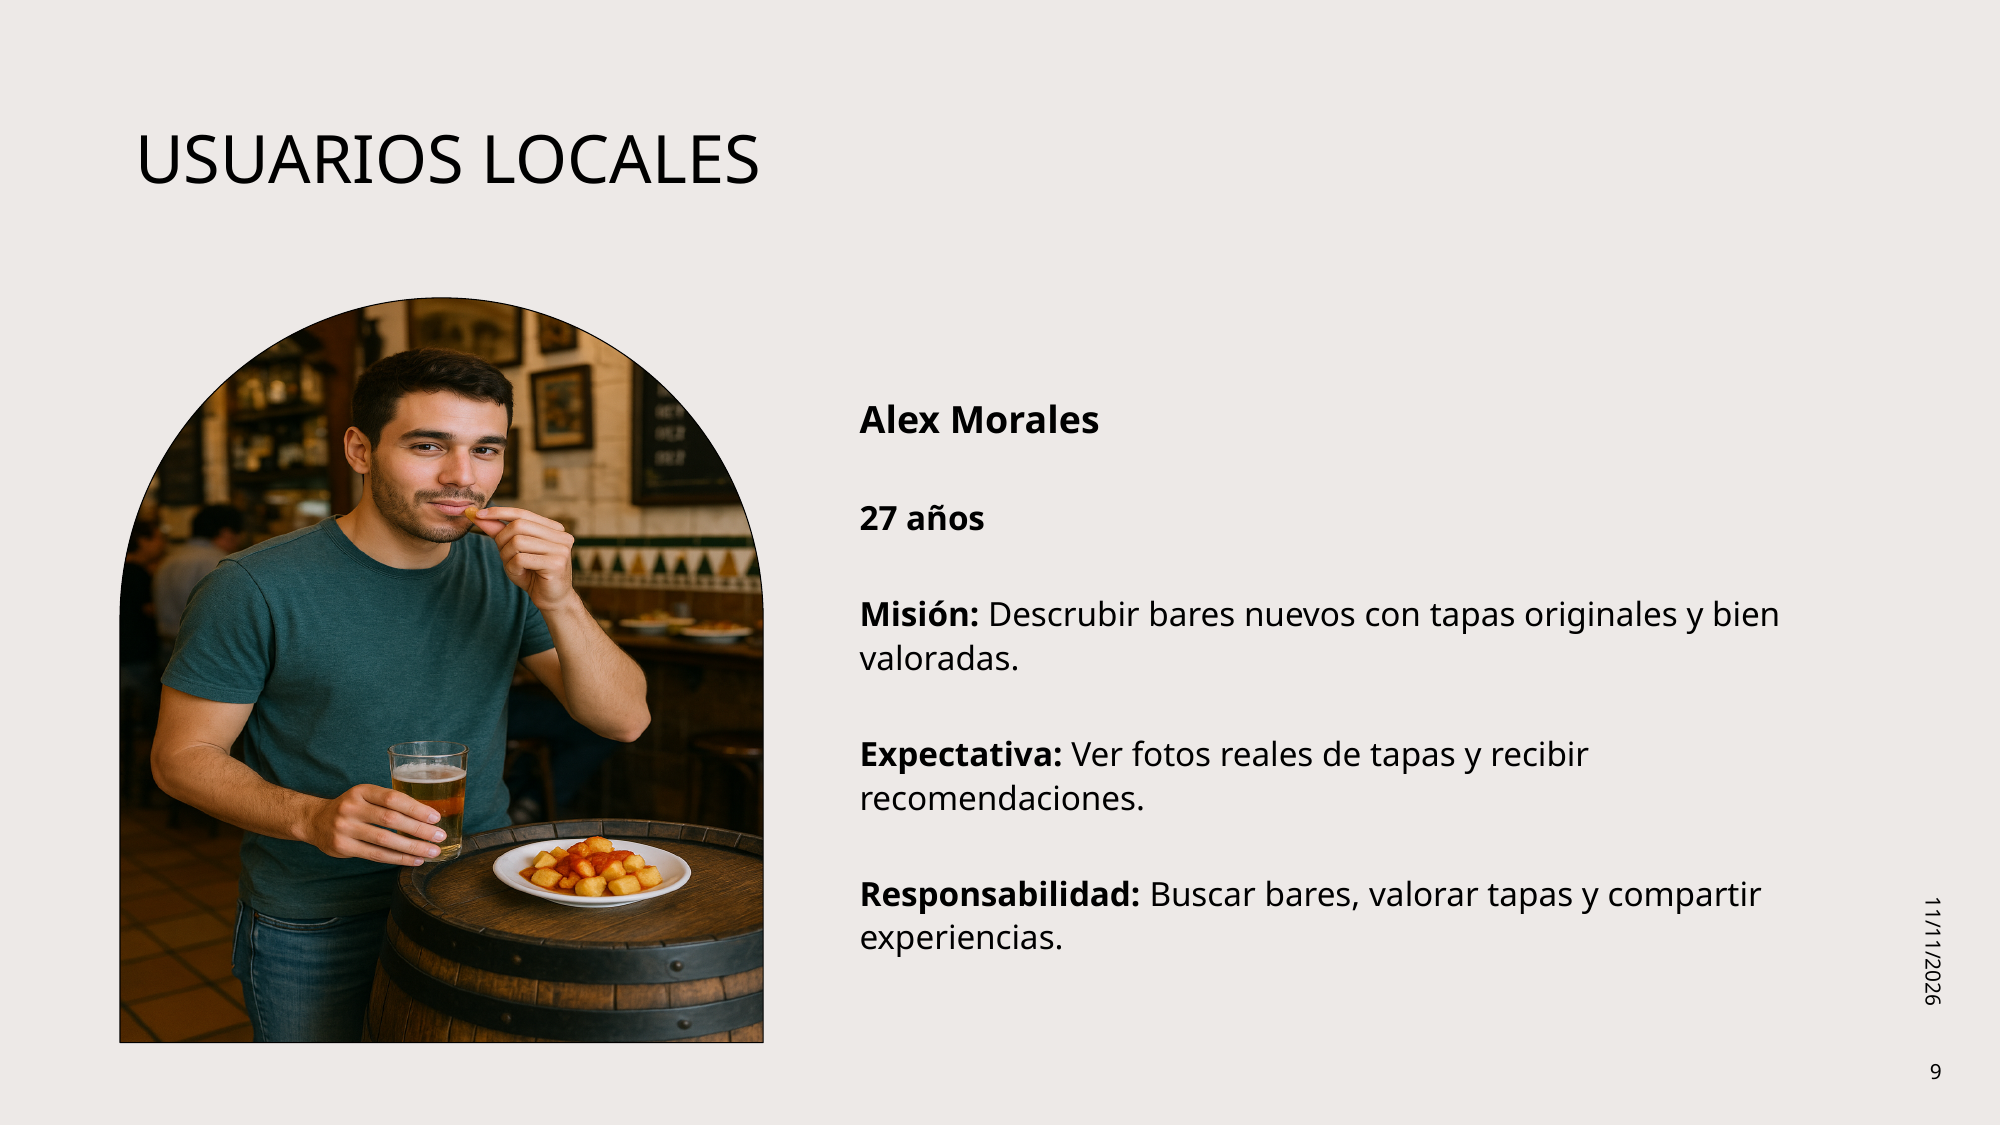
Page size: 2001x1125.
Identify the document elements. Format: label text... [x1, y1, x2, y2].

slide_number 9 [1888, 1042, 1983, 1103]
picture [119, 297, 764, 1043]
title usuarios locales [120, 52, 1889, 206]
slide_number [1902, 576, 1963, 1021]
text_box Alex Morales 27 años Misión: Descrubir bares nuevos con tapas originales y bien valoradas. Expectativa: Ver fotos reales de tapas y recibir recomendaciones. Responsabilidad: Buscar bares, valorar tapas y compartir experiencias. [844, 297, 1887, 1043]
